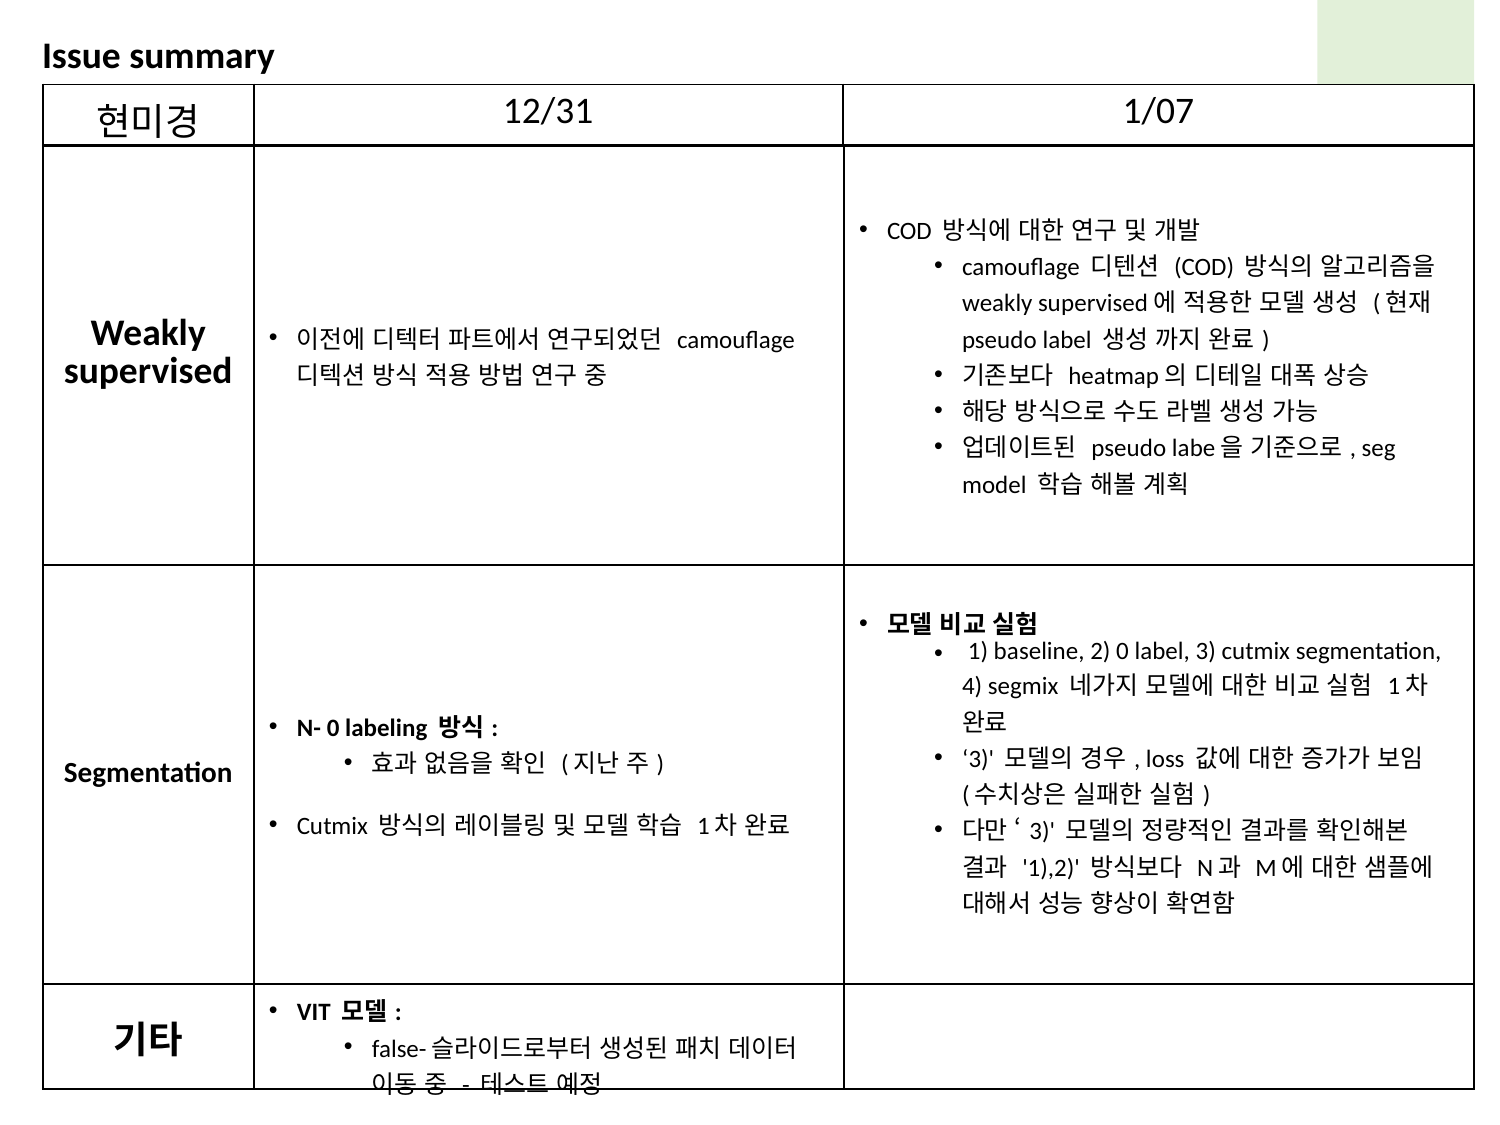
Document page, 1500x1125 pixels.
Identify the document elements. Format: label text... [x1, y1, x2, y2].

text_box [1316, 0, 1475, 84]
table_cell VIT 모델: false-슬라이드로부터 생성된 패치 데이터 이동 중 - 테스트 예정 [255, 985, 843, 1088]
table_cell Segmentation [44, 566, 253, 983]
table_cell [845, 985, 1473, 1088]
table_cell 모델 비교 실험 1) baseline, 2) 0 label, 3) cutmix segmentation, 4) segmix 네가지 모델에 대한 비교 실험 1차 완료 ‘3)' 모델의 경우, loss 값에 대한 증가가 보임 (수치상은 실패한 실험) 다만 ‘3)' 모델의 정량적인 결과를 확인해본 결과 '1),2)' 방식보다 N과 M에 대한 샘플에 대해서 성능 향상이 확연함 [845, 566, 1473, 983]
table_header 이전에 디텍터 파트에서 연구되었던 camouflage 디텍션 방식 적용 방법 연구 중 [255, 147, 843, 564]
table_header 현미경 [44, 85, 253, 144]
table_header 12/31 [255, 85, 842, 144]
table_header Weakly supervised [44, 147, 253, 564]
table_header 1/07 [844, 85, 1473, 144]
table_header COD 방식에 대한 연구 및 개발 camouflage 디텐션 (COD) 방식의 알고리즘을 weakly supervised에 적용한 모델 생성 (현재 pseudo label 생성 까지 완료) 기존보다 heatmap의 디테일 대폭 상승 해당 방식으로 수도 라벨 생성 가능 업데이트된 pseudo labe을 기준으로, seg model 학습 해볼 계획 [845, 147, 1473, 564]
table_cell N- 0 labeling 방식: 효과 없음을 확인 (지난 주) Cutmix 방식의 레이블링 및 모델 학습 1차 완료 [255, 566, 843, 983]
table_cell 기타 [44, 985, 253, 1088]
text_box Issue summary [27, 23, 497, 84]
